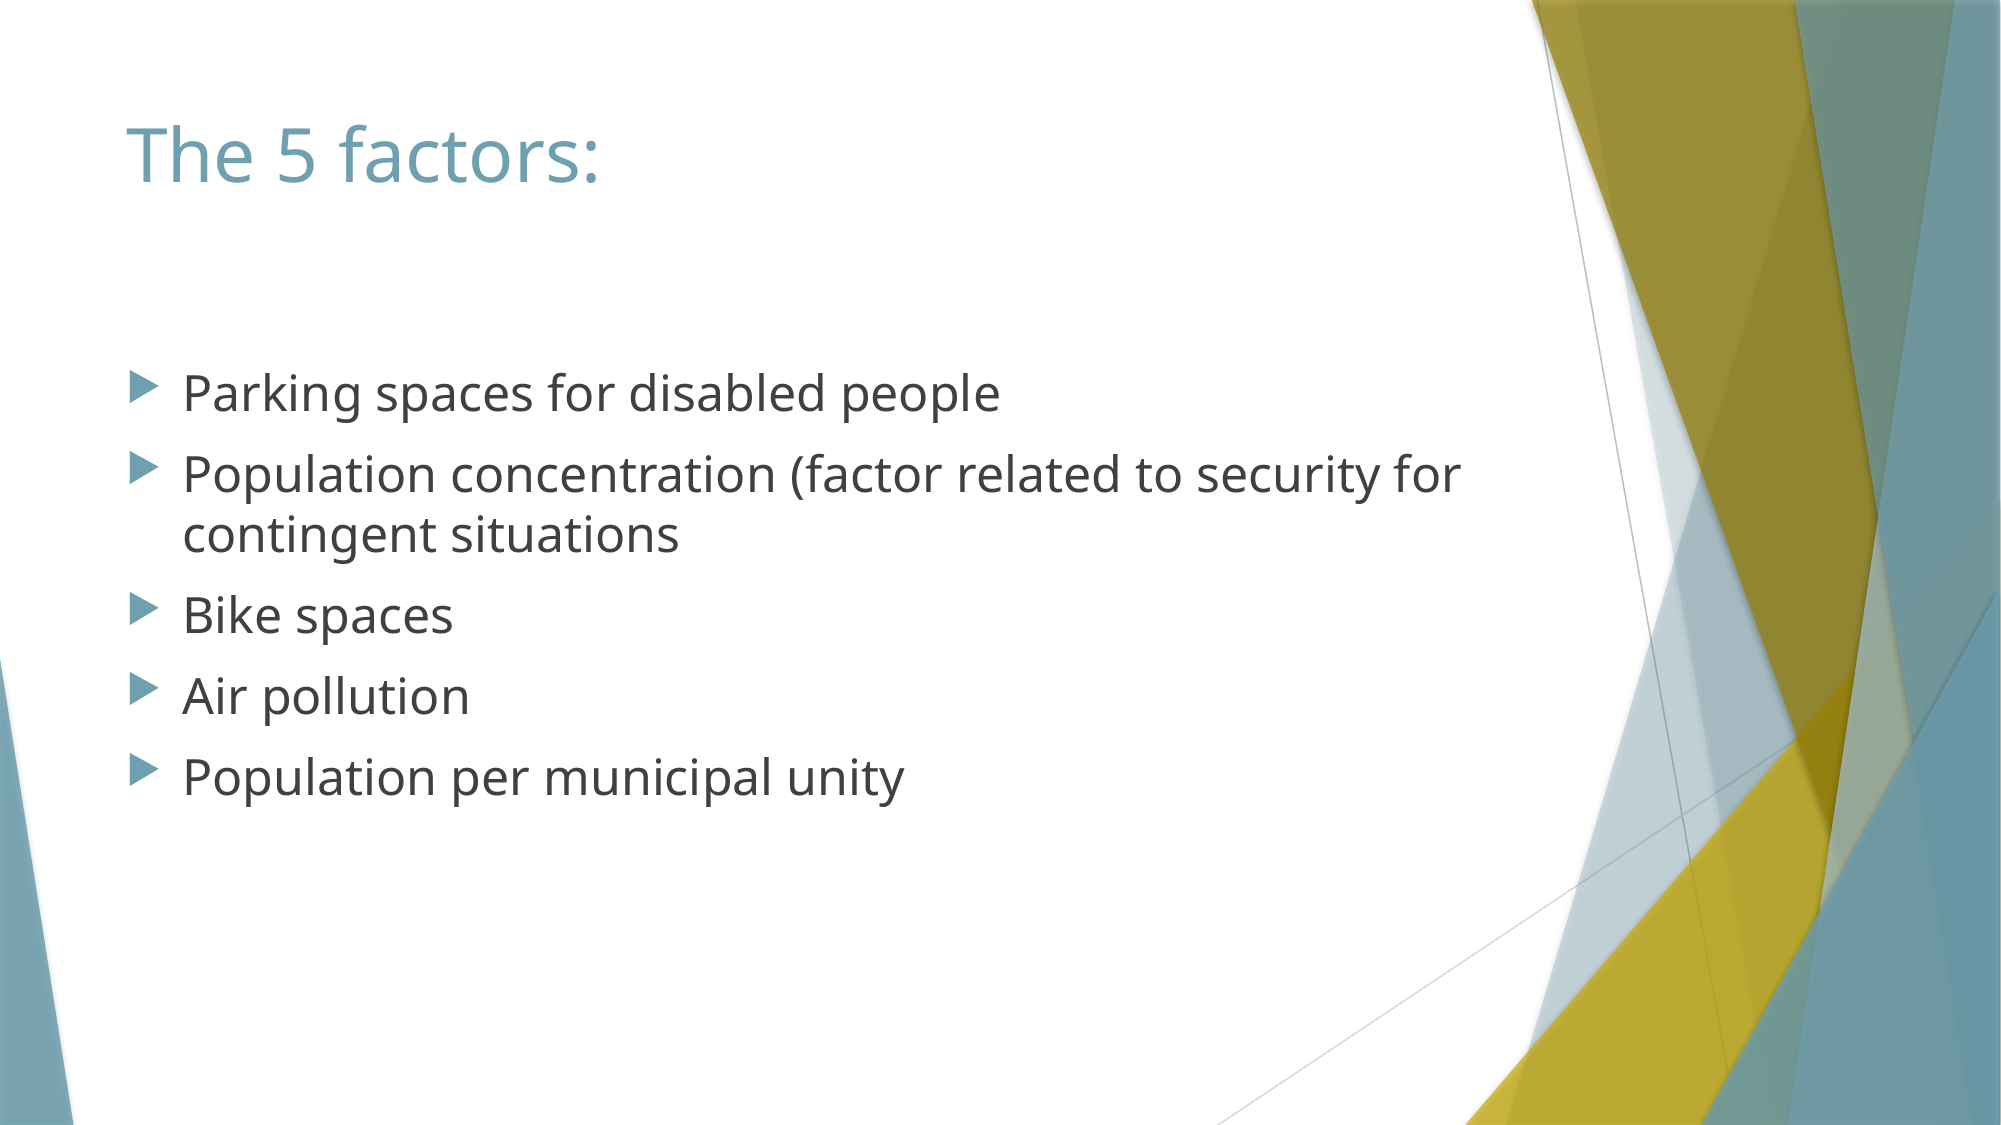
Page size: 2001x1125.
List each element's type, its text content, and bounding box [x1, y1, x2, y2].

text_box Parking spaces for disabled people Population concentration (factor related to security for contingent situations Bike spaces Air pollution Population per municipal unity [111, 354, 1522, 991]
title The 5 factors: [111, 99, 1522, 317]
